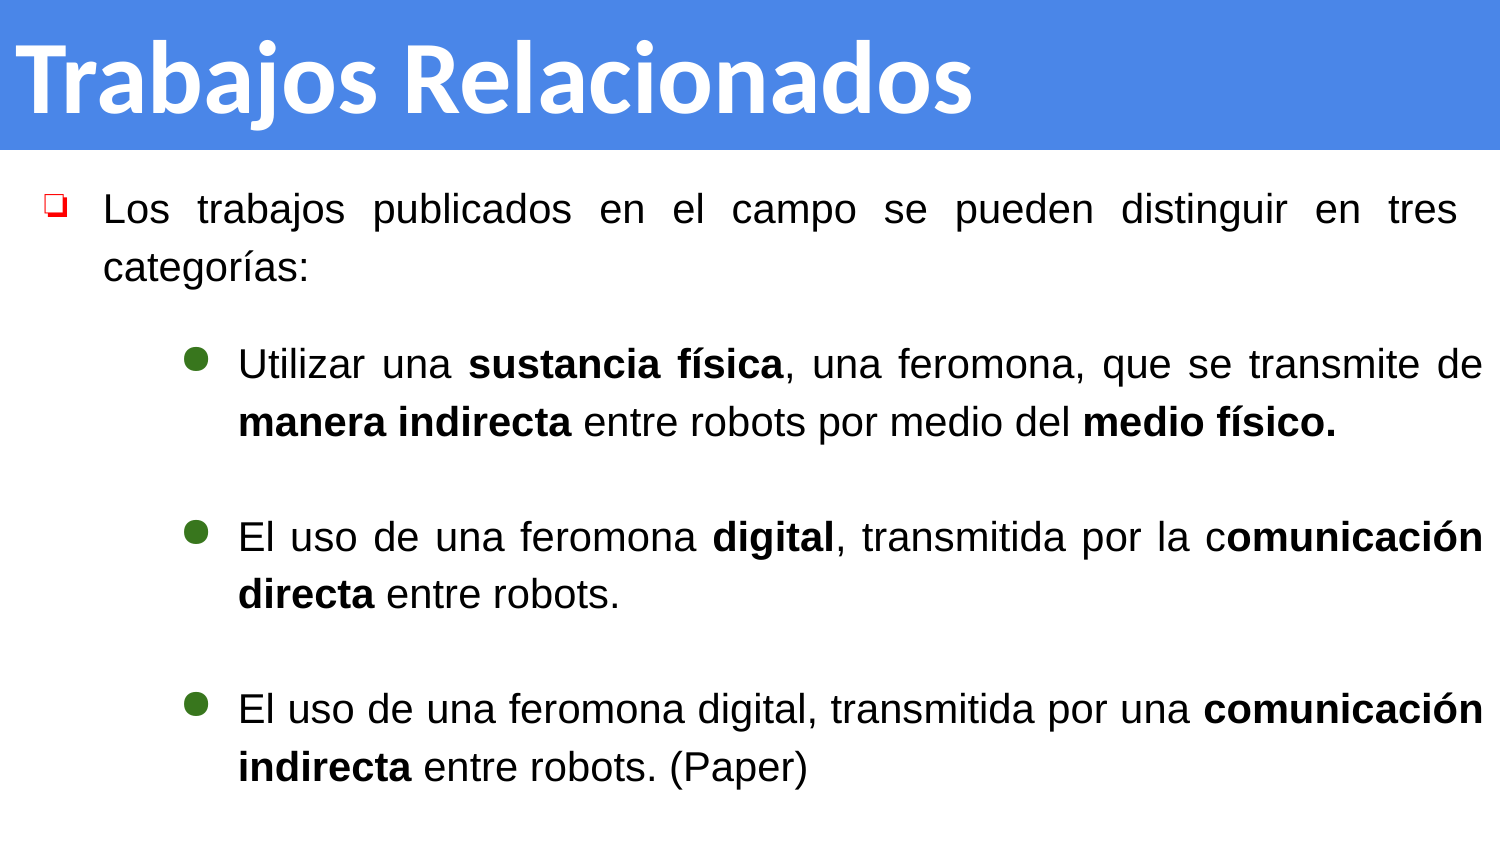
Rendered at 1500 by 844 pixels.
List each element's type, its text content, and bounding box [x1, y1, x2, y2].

text_box Los trabajos publicados en el campo se pueden distinguir en tres categorías: [12, 191, 1474, 274]
text_box Utilizar una sustancia física, una feromona, que se transmite de manera indirecta entre robots por medio del medio físico. El uso de una feromona digital, transmitida por la comunicación directa entre robots. El uso de una feromona digital, transmitida por una comunicación indirecta entre robots. (Paper) [147, 408, 1499, 710]
title Trabajos Relacionados [0, 0, 1500, 150]
